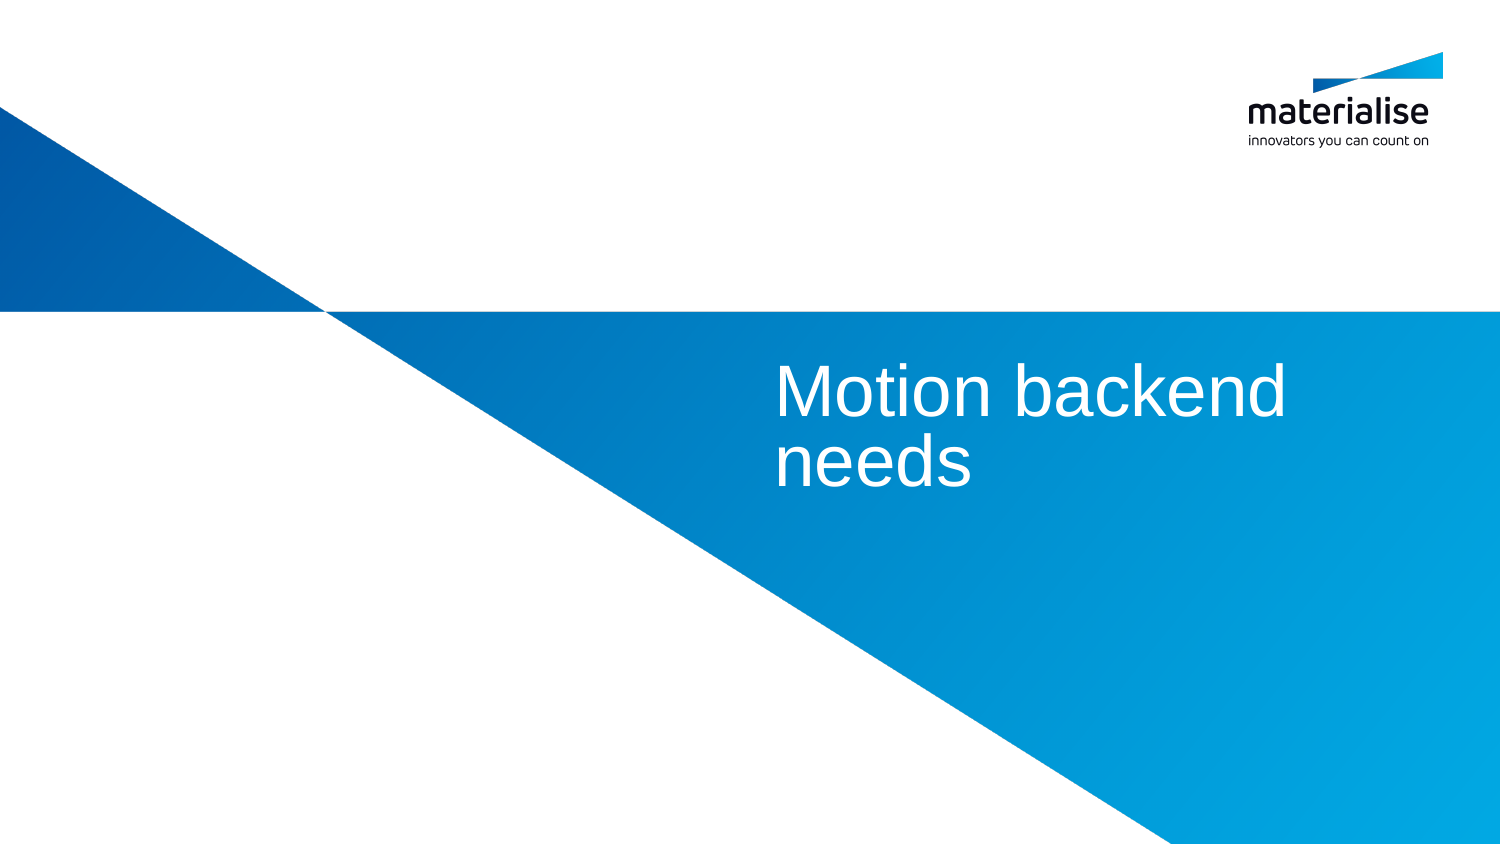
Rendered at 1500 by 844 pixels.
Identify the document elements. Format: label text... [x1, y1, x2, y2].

picture [0, 52, 1500, 844]
title Motion backend needs [759, 352, 1392, 602]
